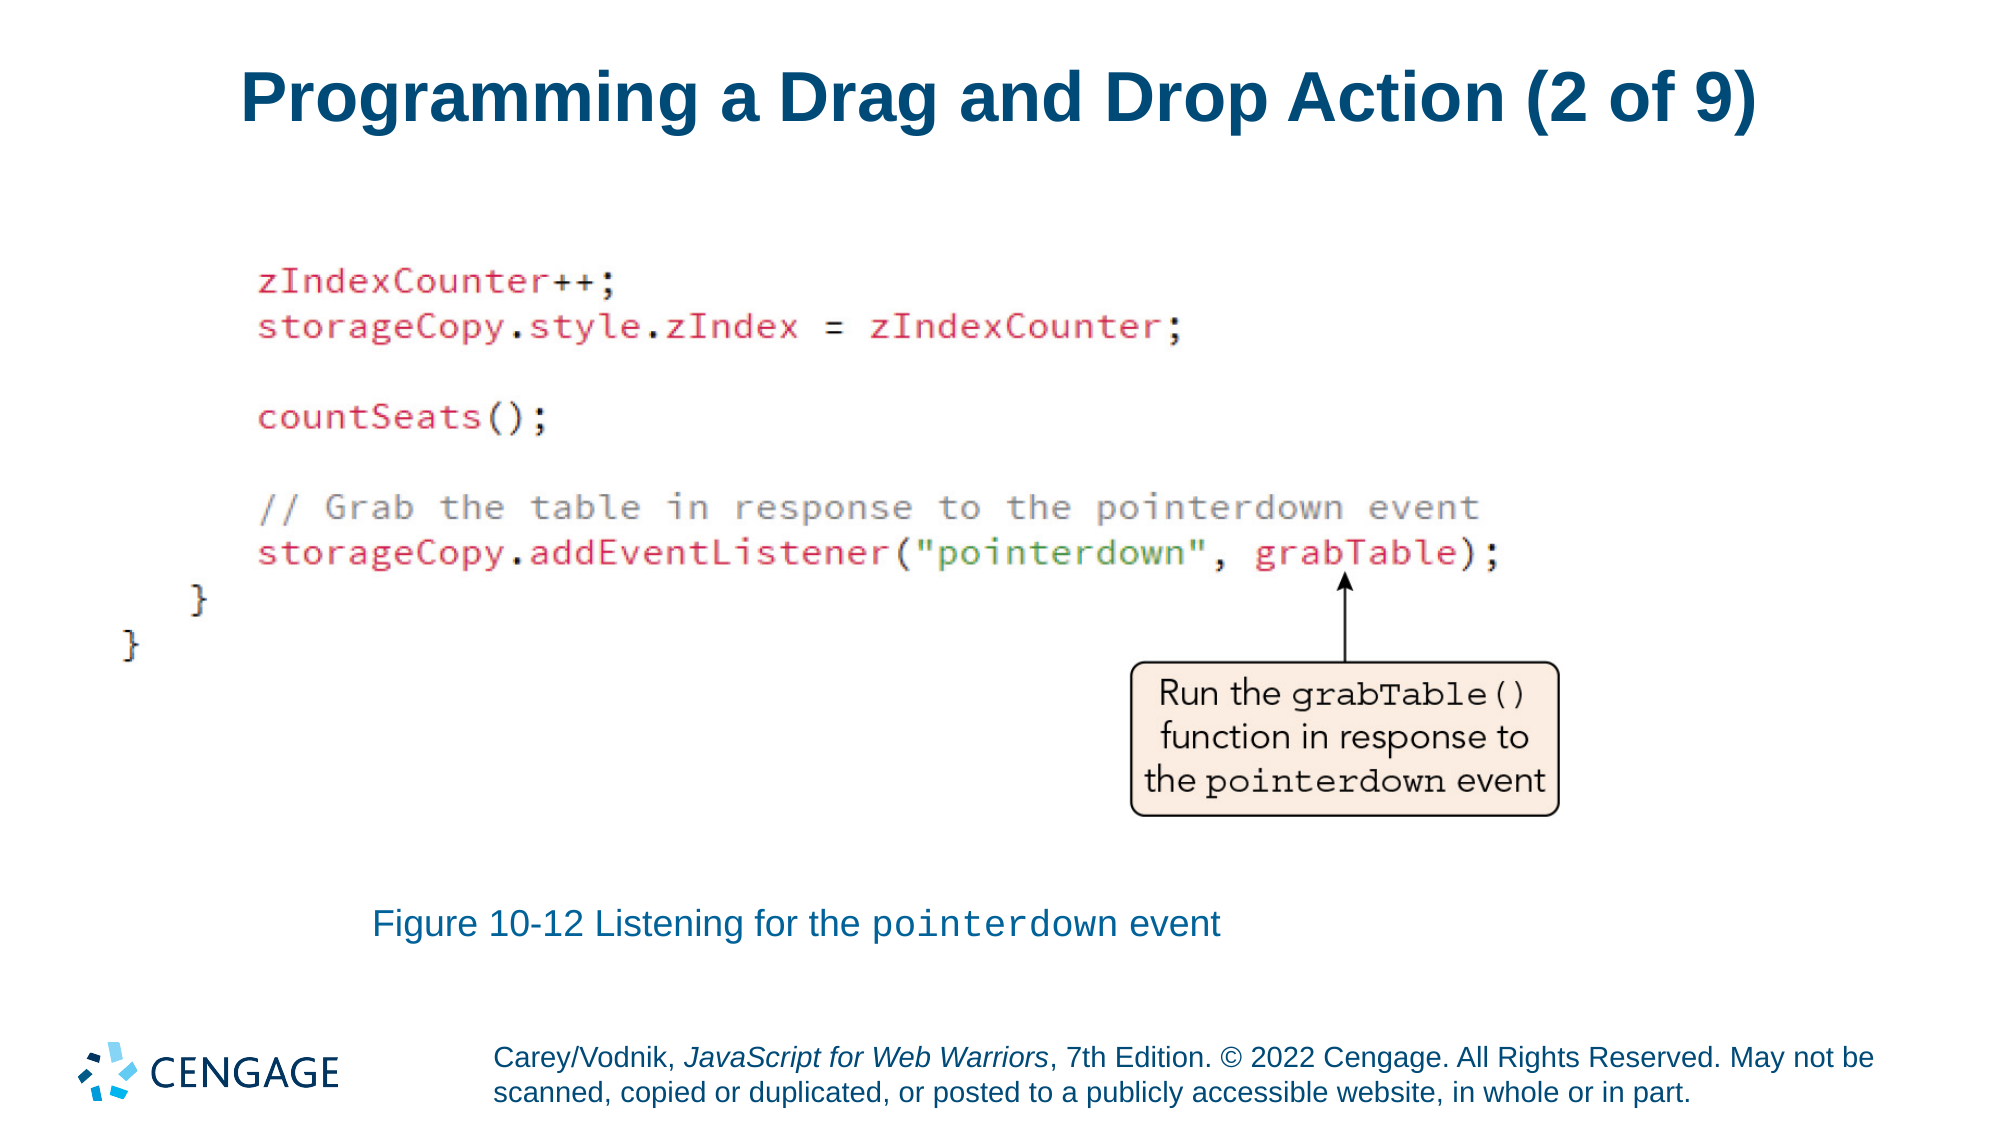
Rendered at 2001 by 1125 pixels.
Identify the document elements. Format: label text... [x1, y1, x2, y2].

title Programming a Drag and Drop Action (2 of 9) [137, 59, 1863, 171]
picture [78, 1042, 338, 1101]
picture [119, 265, 1562, 819]
list Figure 10-12 Listening for the pointerdown event [372, 898, 1880, 965]
